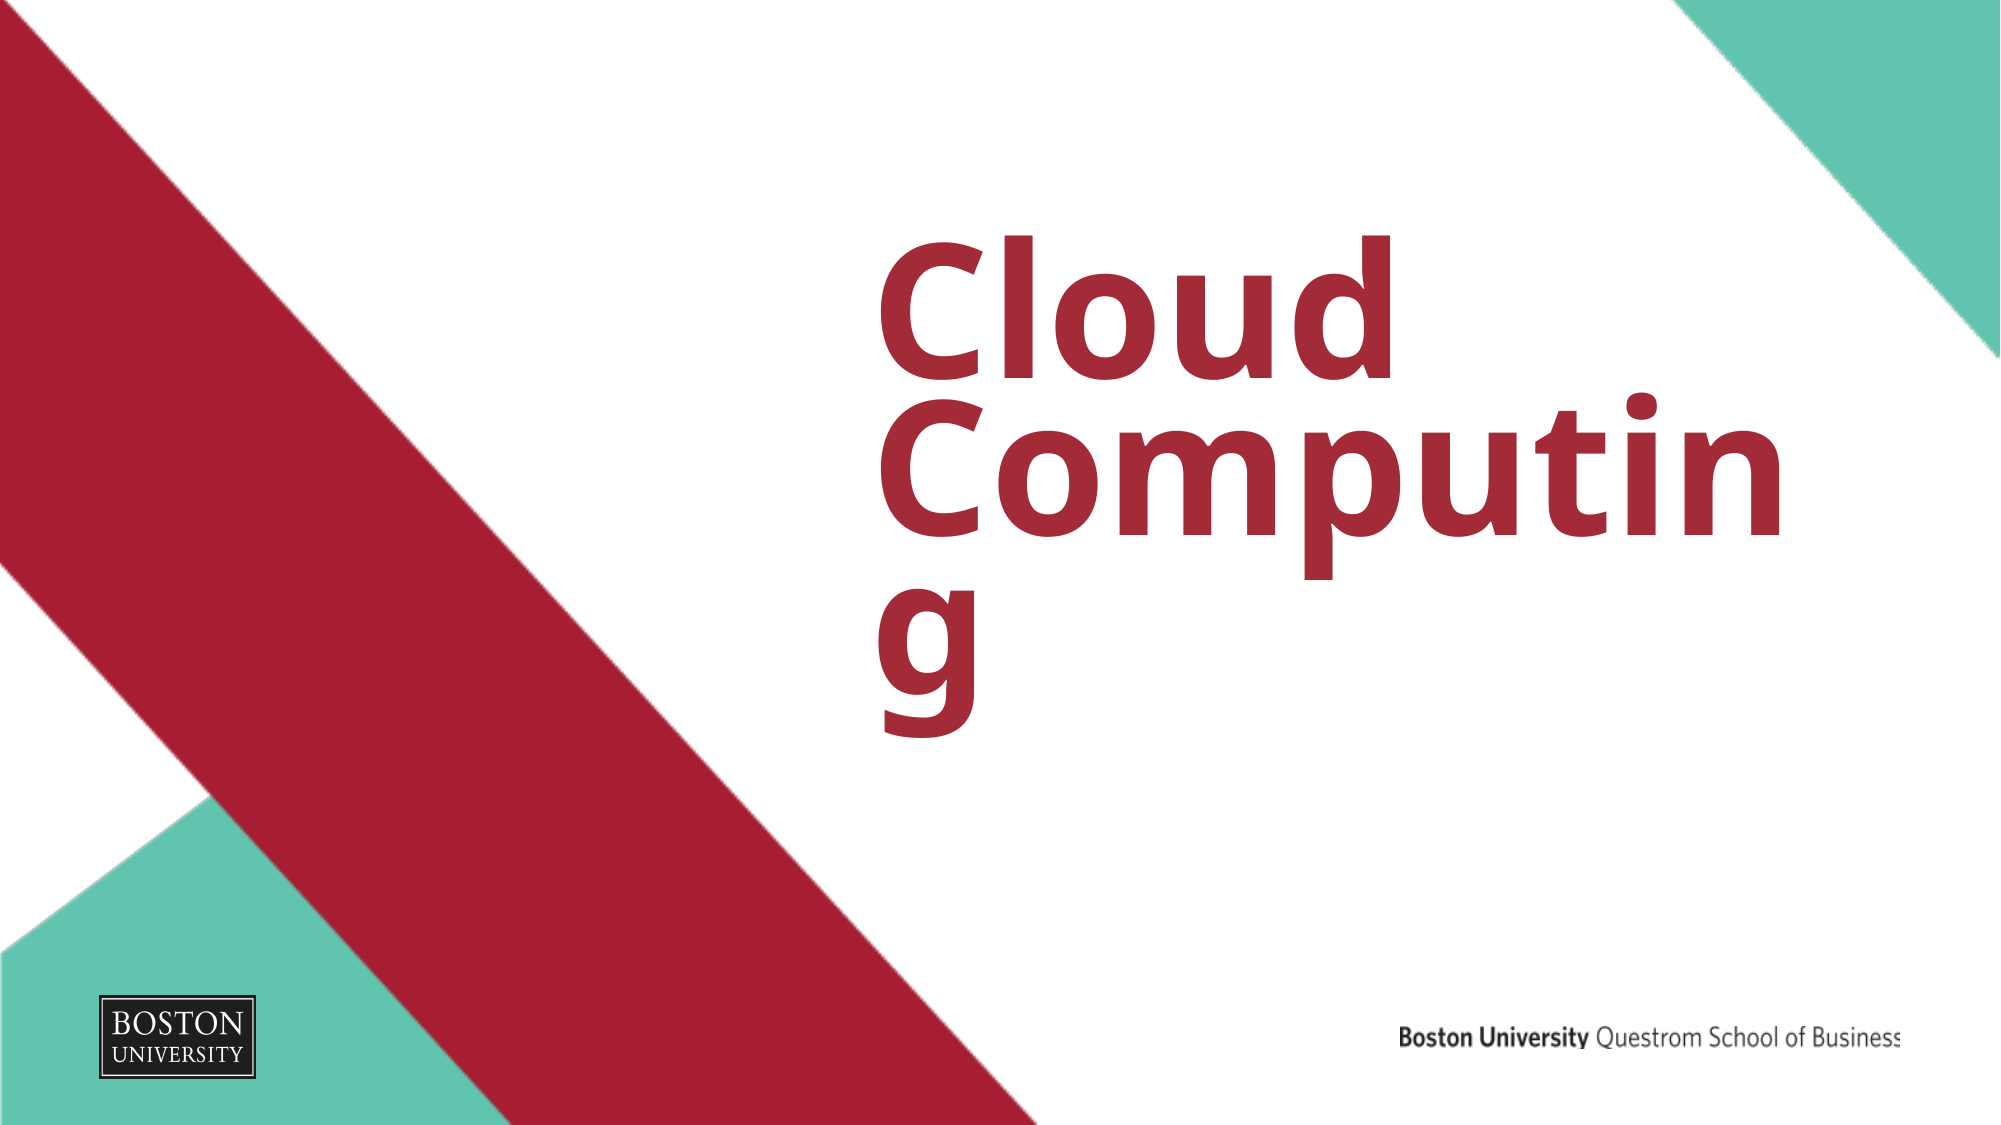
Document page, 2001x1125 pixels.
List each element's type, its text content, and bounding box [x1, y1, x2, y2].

title Cloud Computing [855, 214, 1834, 763]
picture [0, 0, 2000, 1125]
